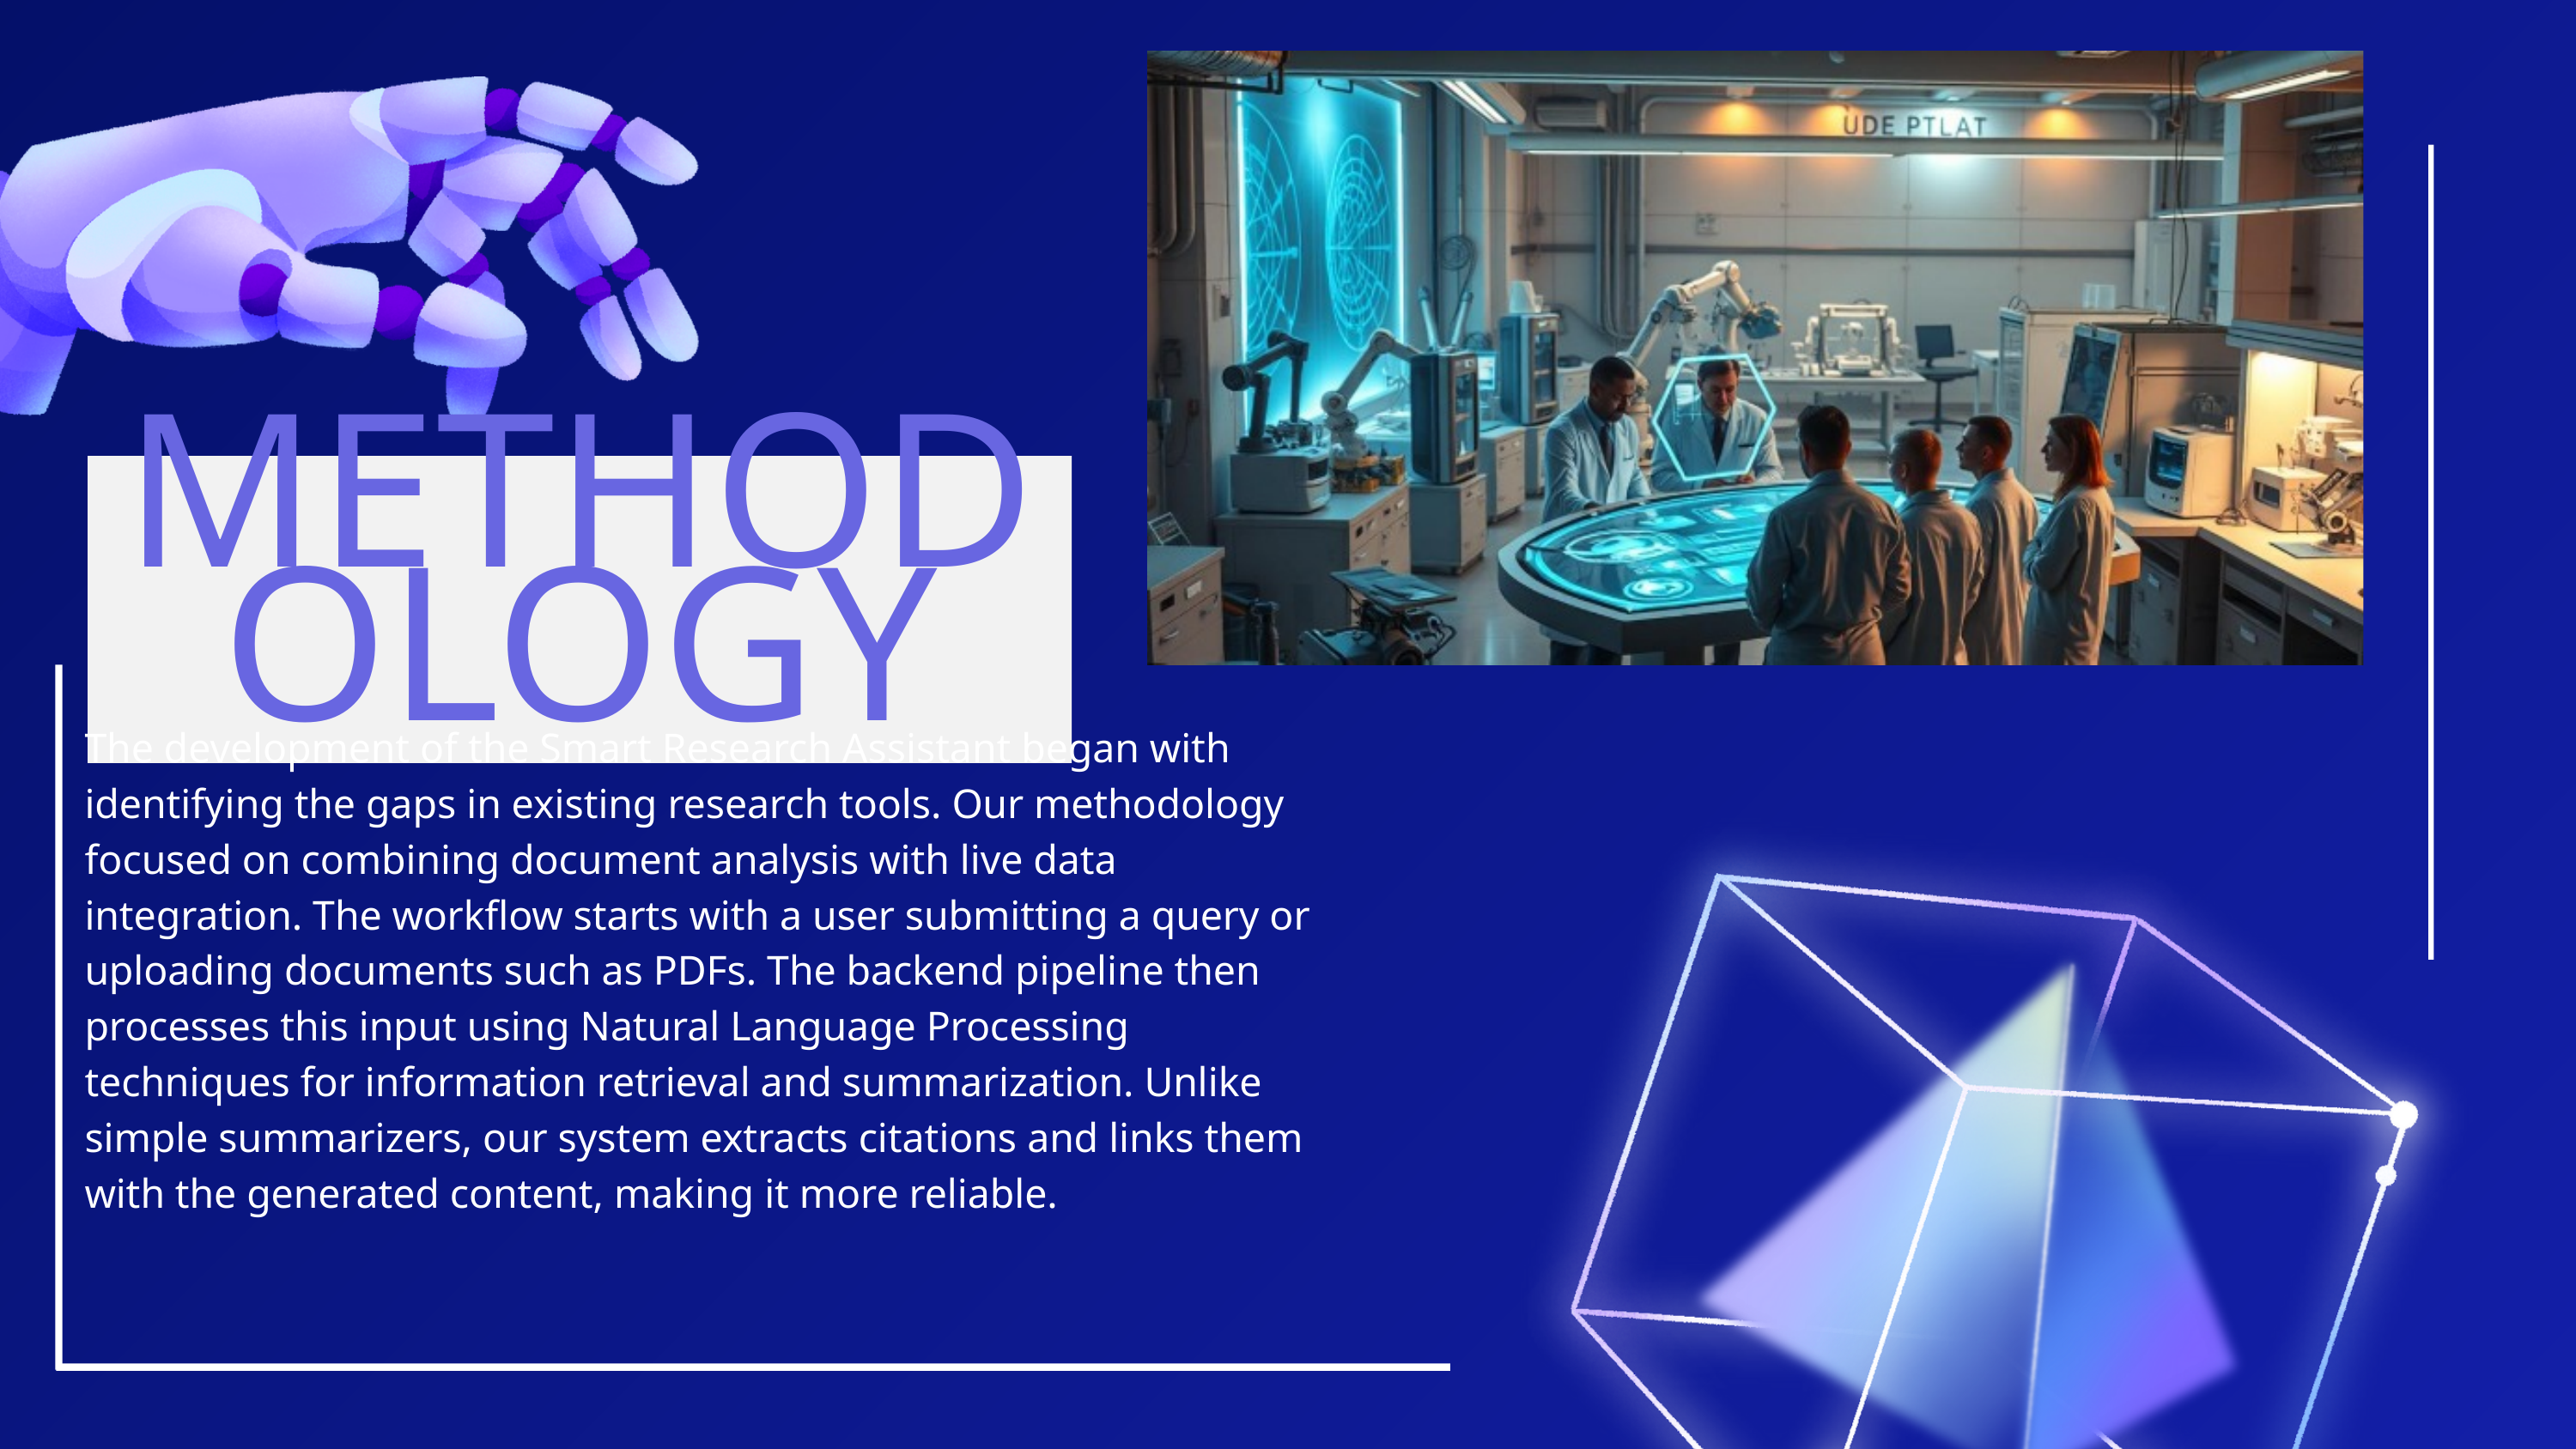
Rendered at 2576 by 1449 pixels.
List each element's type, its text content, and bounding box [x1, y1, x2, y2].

text_box [1516, 814, 2478, 1449]
text_box METHODOLOGY [88, 456, 1072, 664]
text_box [56, 664, 1451, 1370]
text_box [0, 76, 700, 430]
text_box [1147, 51, 2364, 665]
